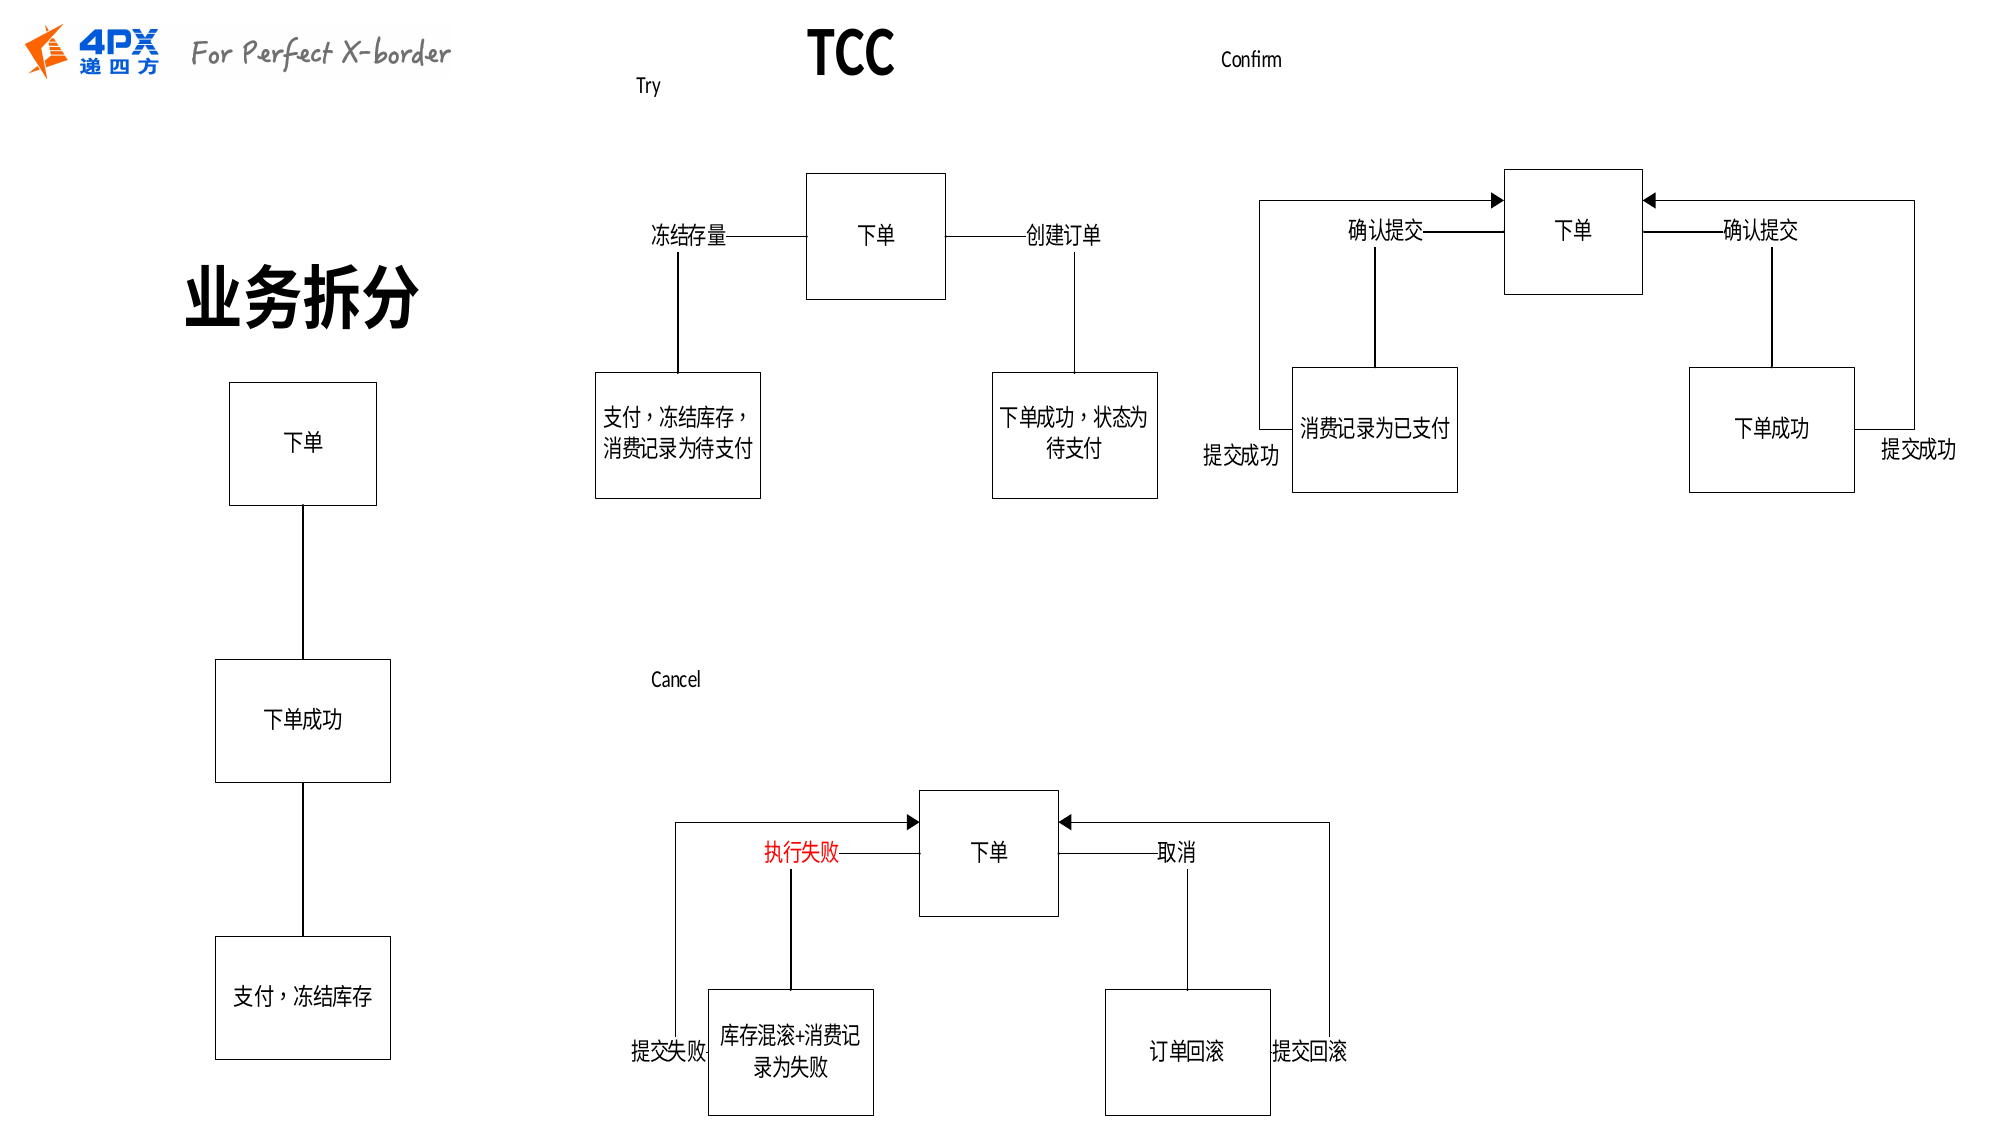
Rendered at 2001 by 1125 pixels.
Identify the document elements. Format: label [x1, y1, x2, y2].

text_box [541, 7, 2000, 1118]
text_box [0, 250, 527, 1061]
picture [25, 24, 451, 79]
